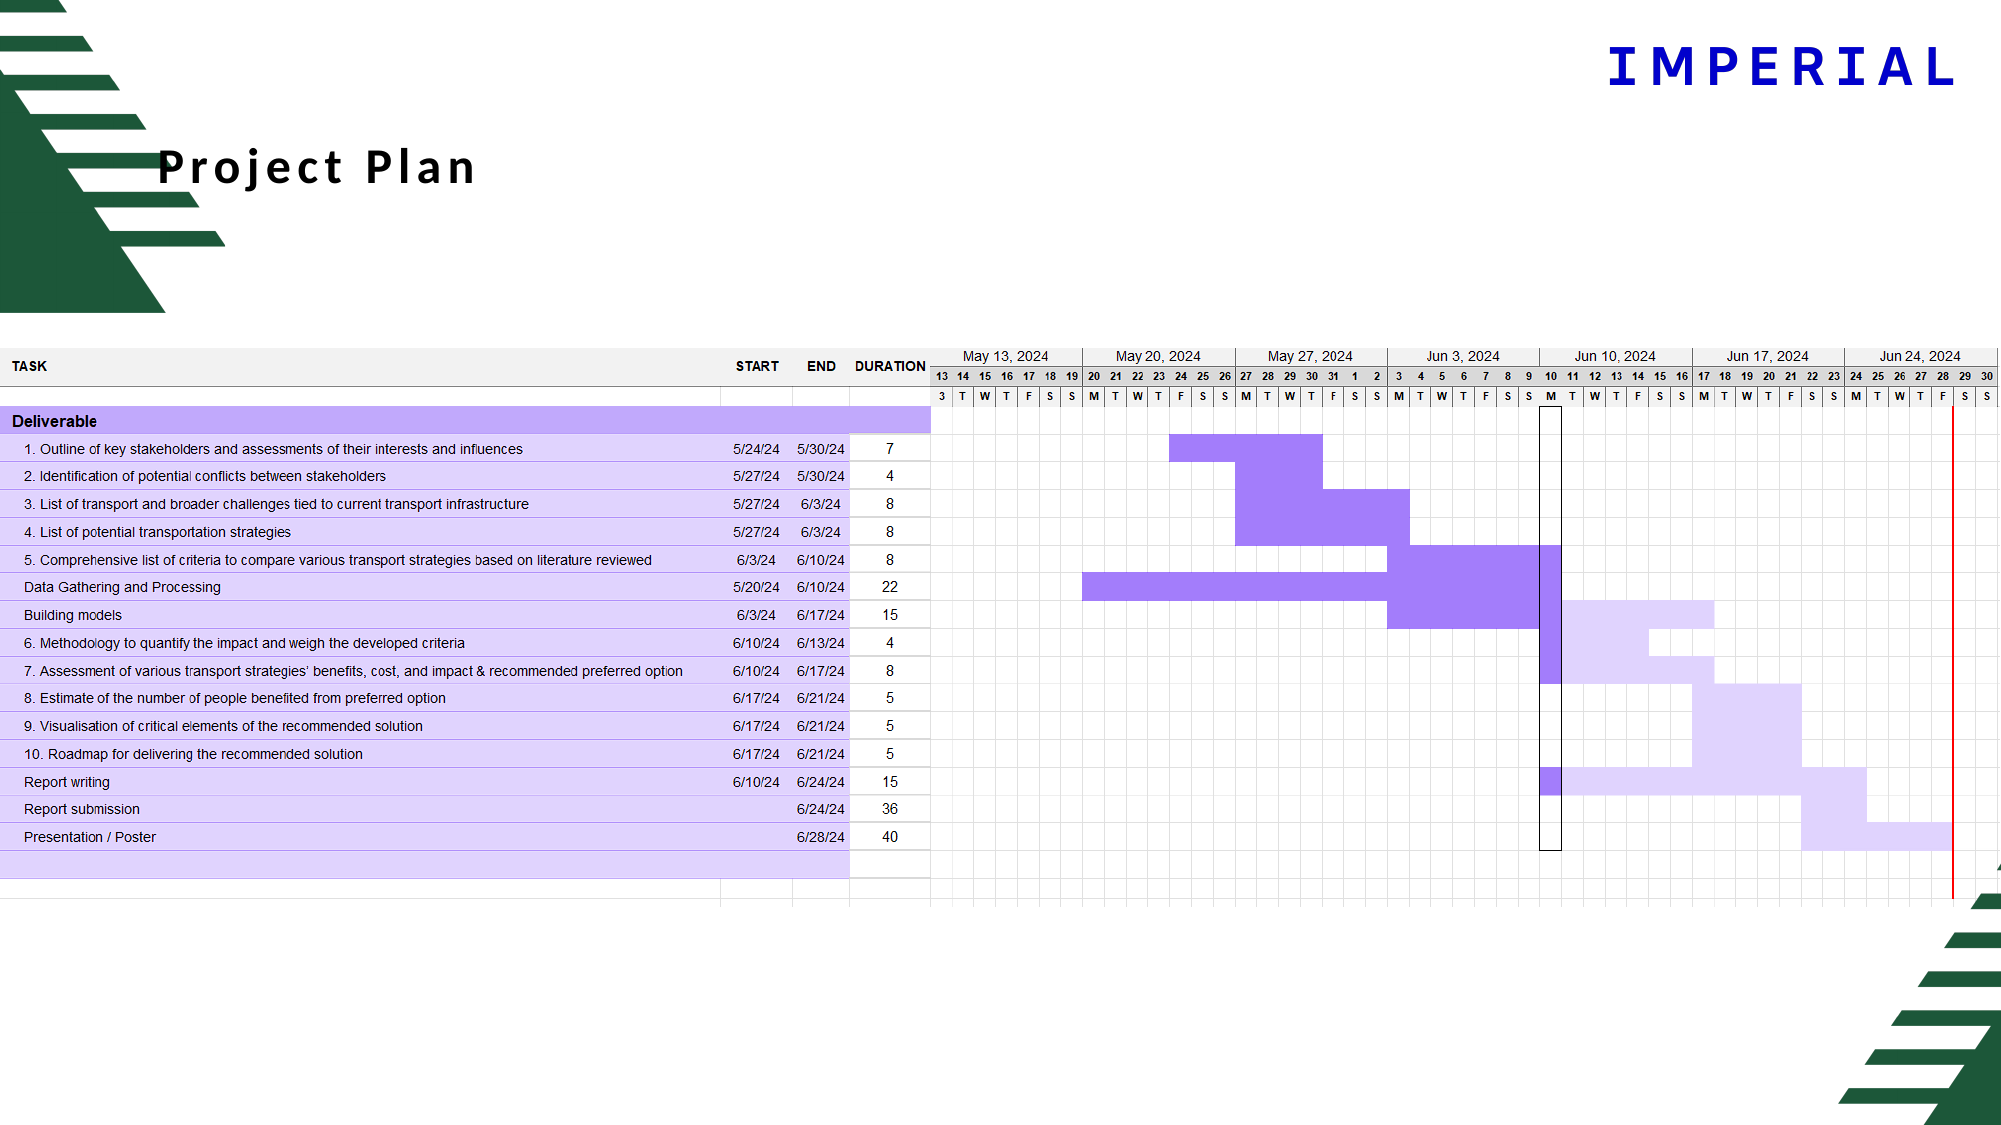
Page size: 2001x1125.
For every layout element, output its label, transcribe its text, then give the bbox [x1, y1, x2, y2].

text_box [0, 0, 226, 313]
picture [1591, 28, 1972, 104]
text_box [1785, 918, 2000, 1125]
picture [0, 348, 2000, 907]
text_box Project Plan [82, 82, 832, 304]
